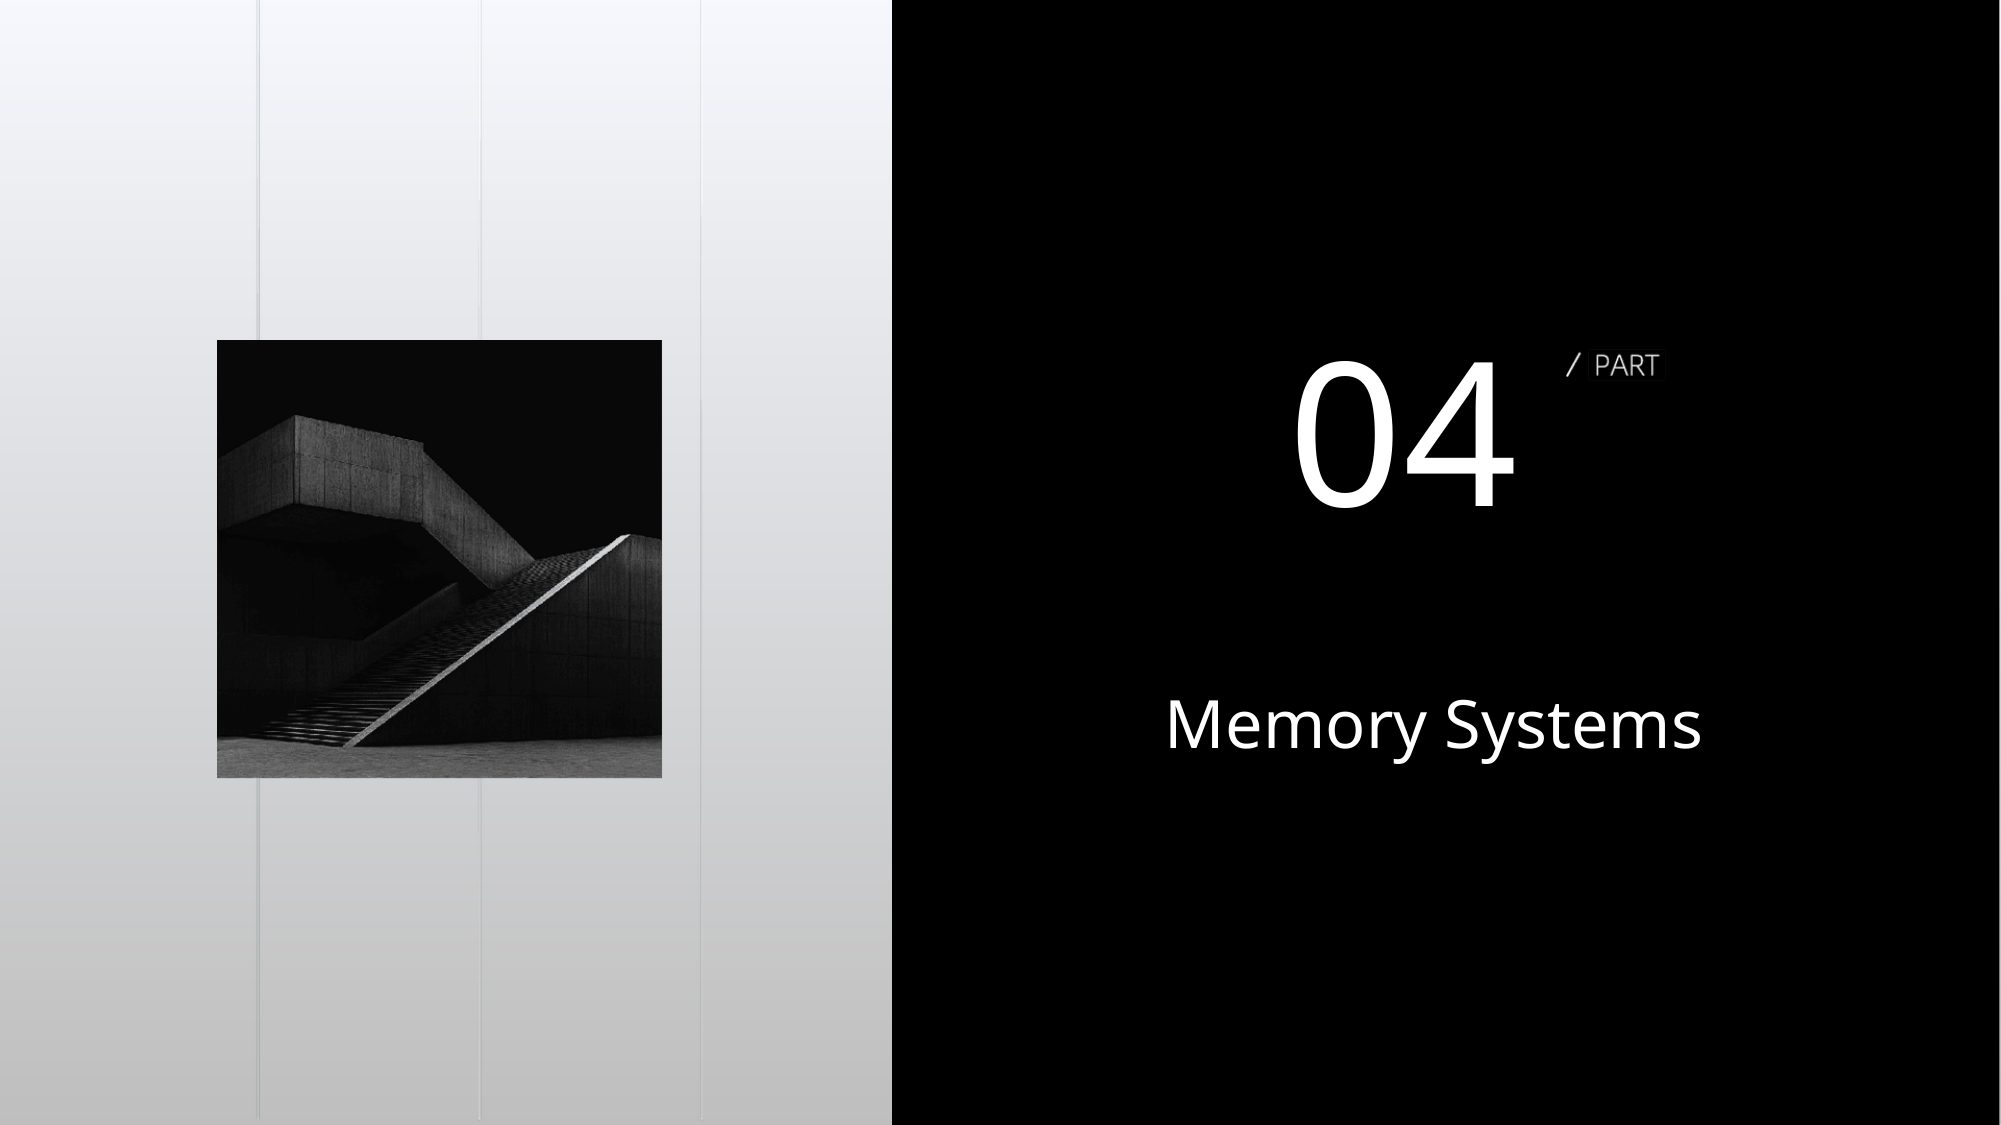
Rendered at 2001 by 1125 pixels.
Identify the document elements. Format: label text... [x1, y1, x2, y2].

picture [1565, 340, 1718, 396]
text_box [892, 0, 2000, 1125]
text_box Memory Systems [1070, 658, 1799, 885]
text_box [0, 0, 892, 1125]
text_box 04 [1273, 299, 1567, 518]
picture [178, 0, 703, 1122]
